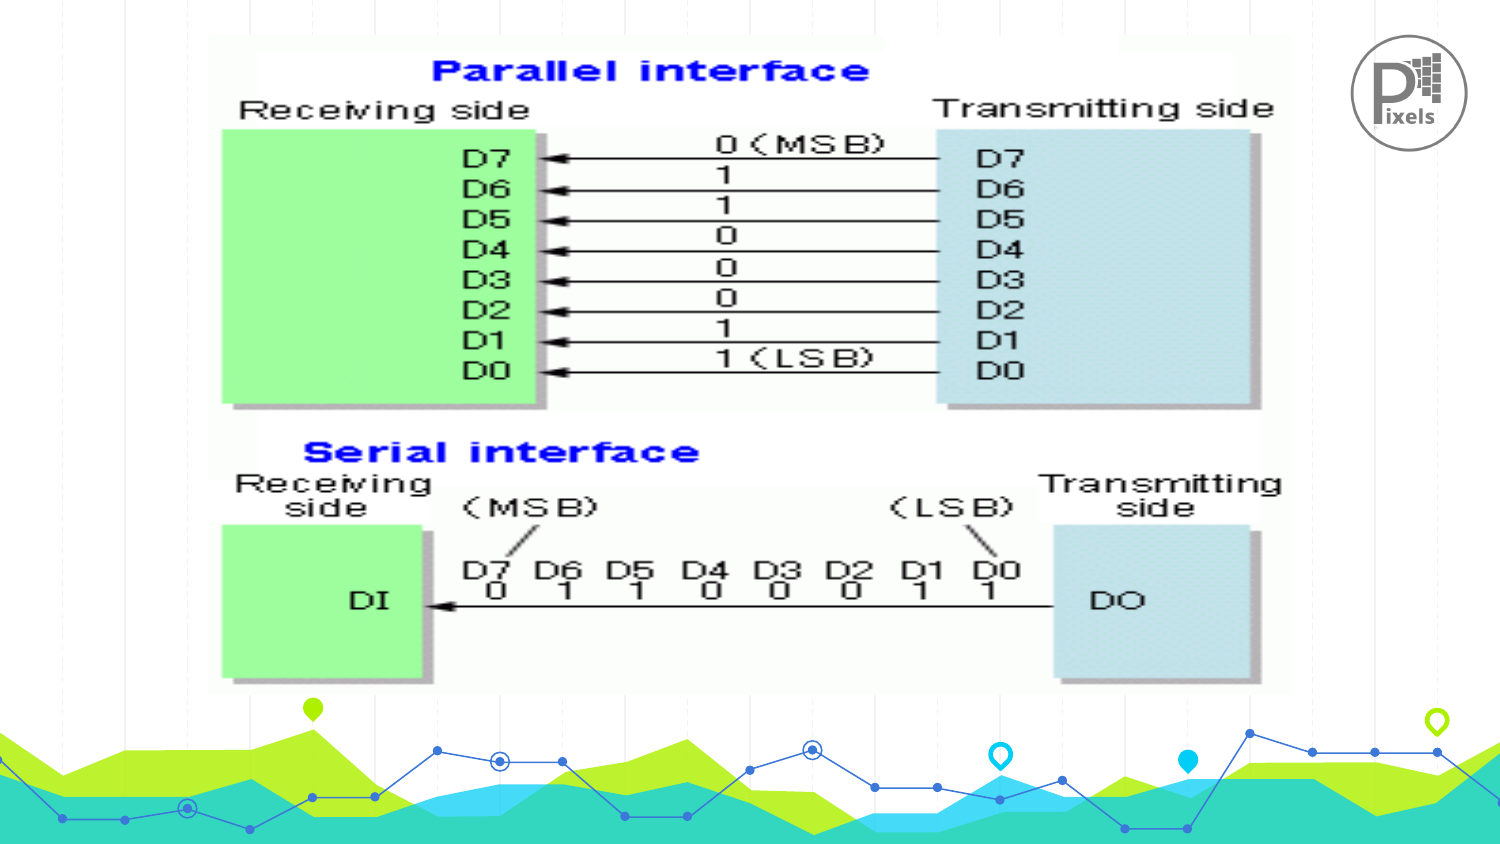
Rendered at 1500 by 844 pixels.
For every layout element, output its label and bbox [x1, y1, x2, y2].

picture [208, 0, 1500, 695]
